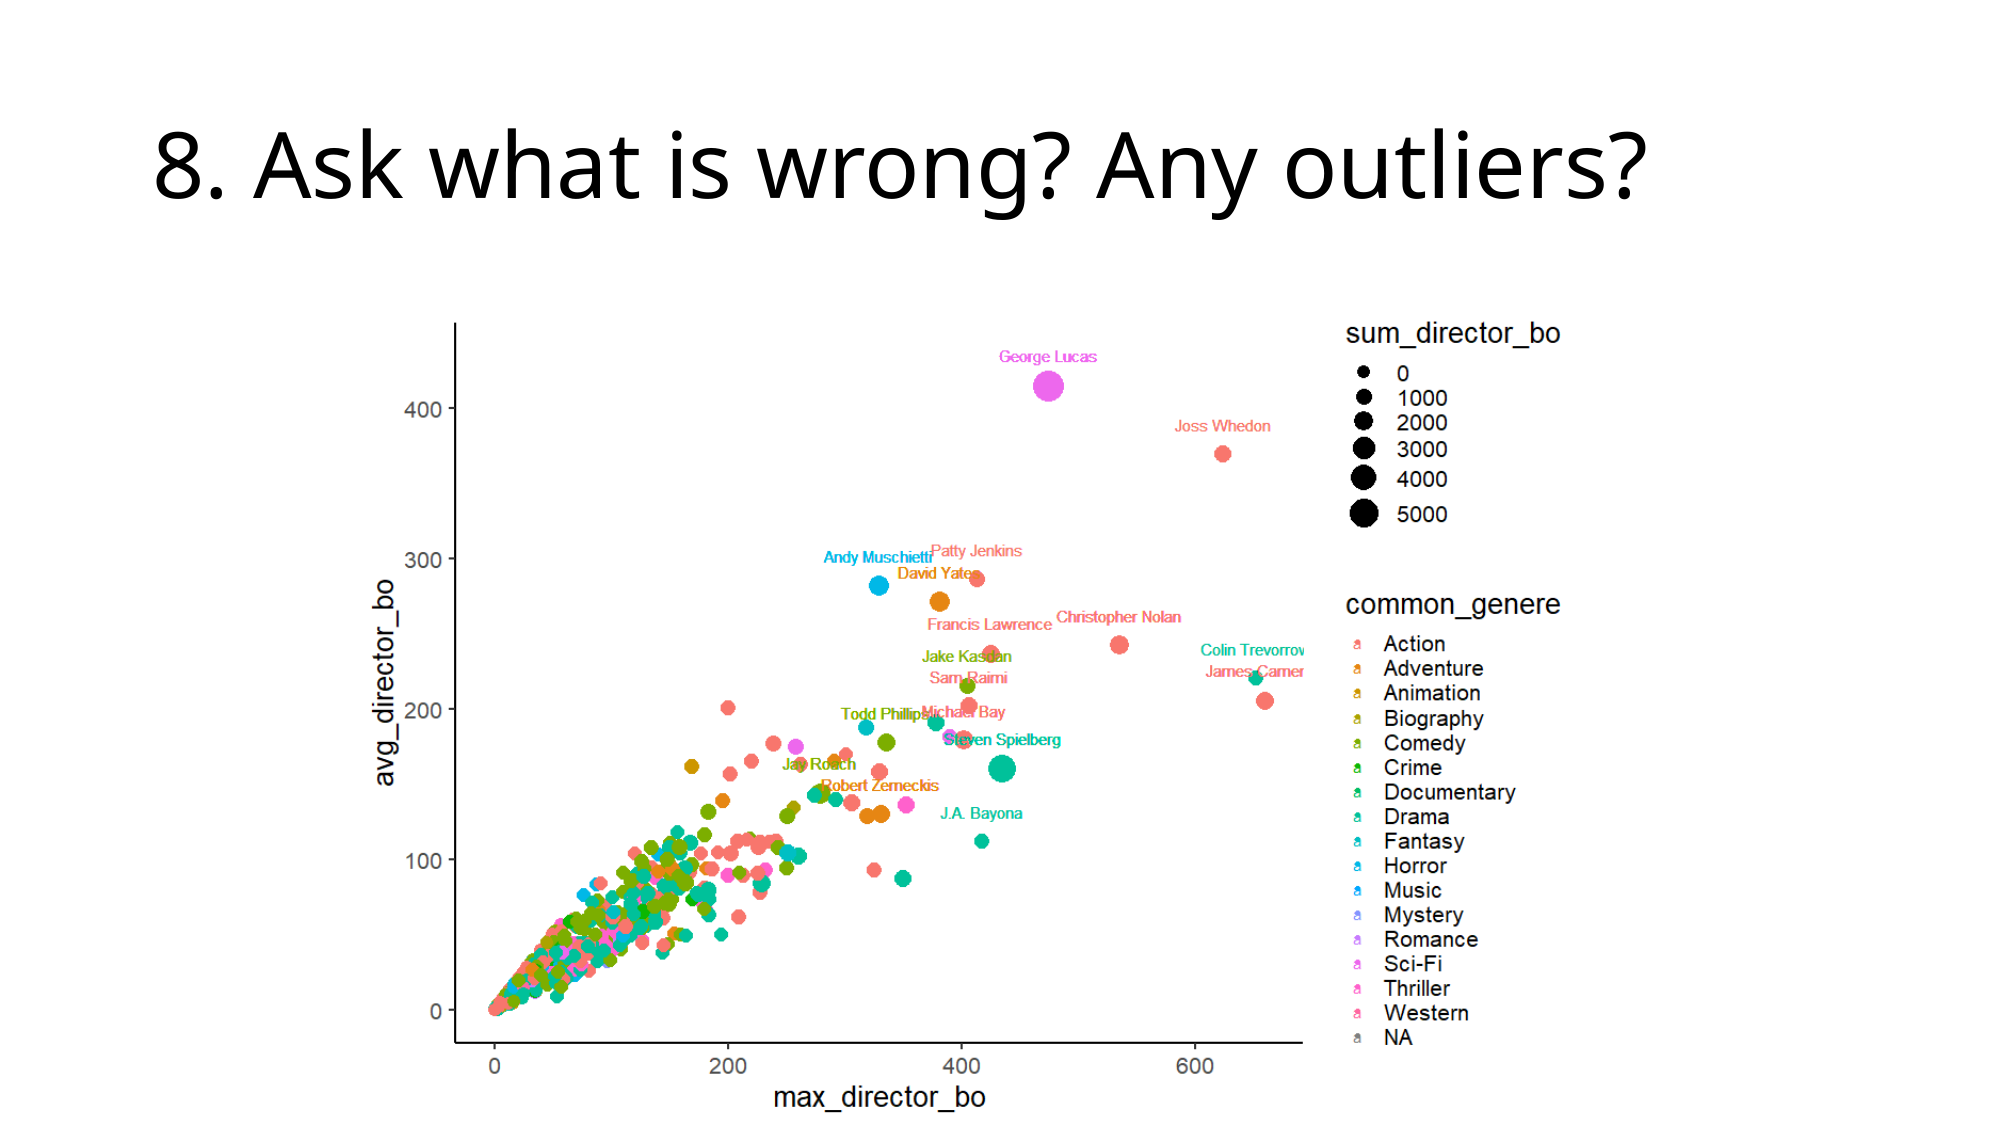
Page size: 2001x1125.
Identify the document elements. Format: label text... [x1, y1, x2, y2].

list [356, 312, 1579, 1125]
title 8. Ask what is wrong? Any outliers? [137, 59, 1863, 278]
